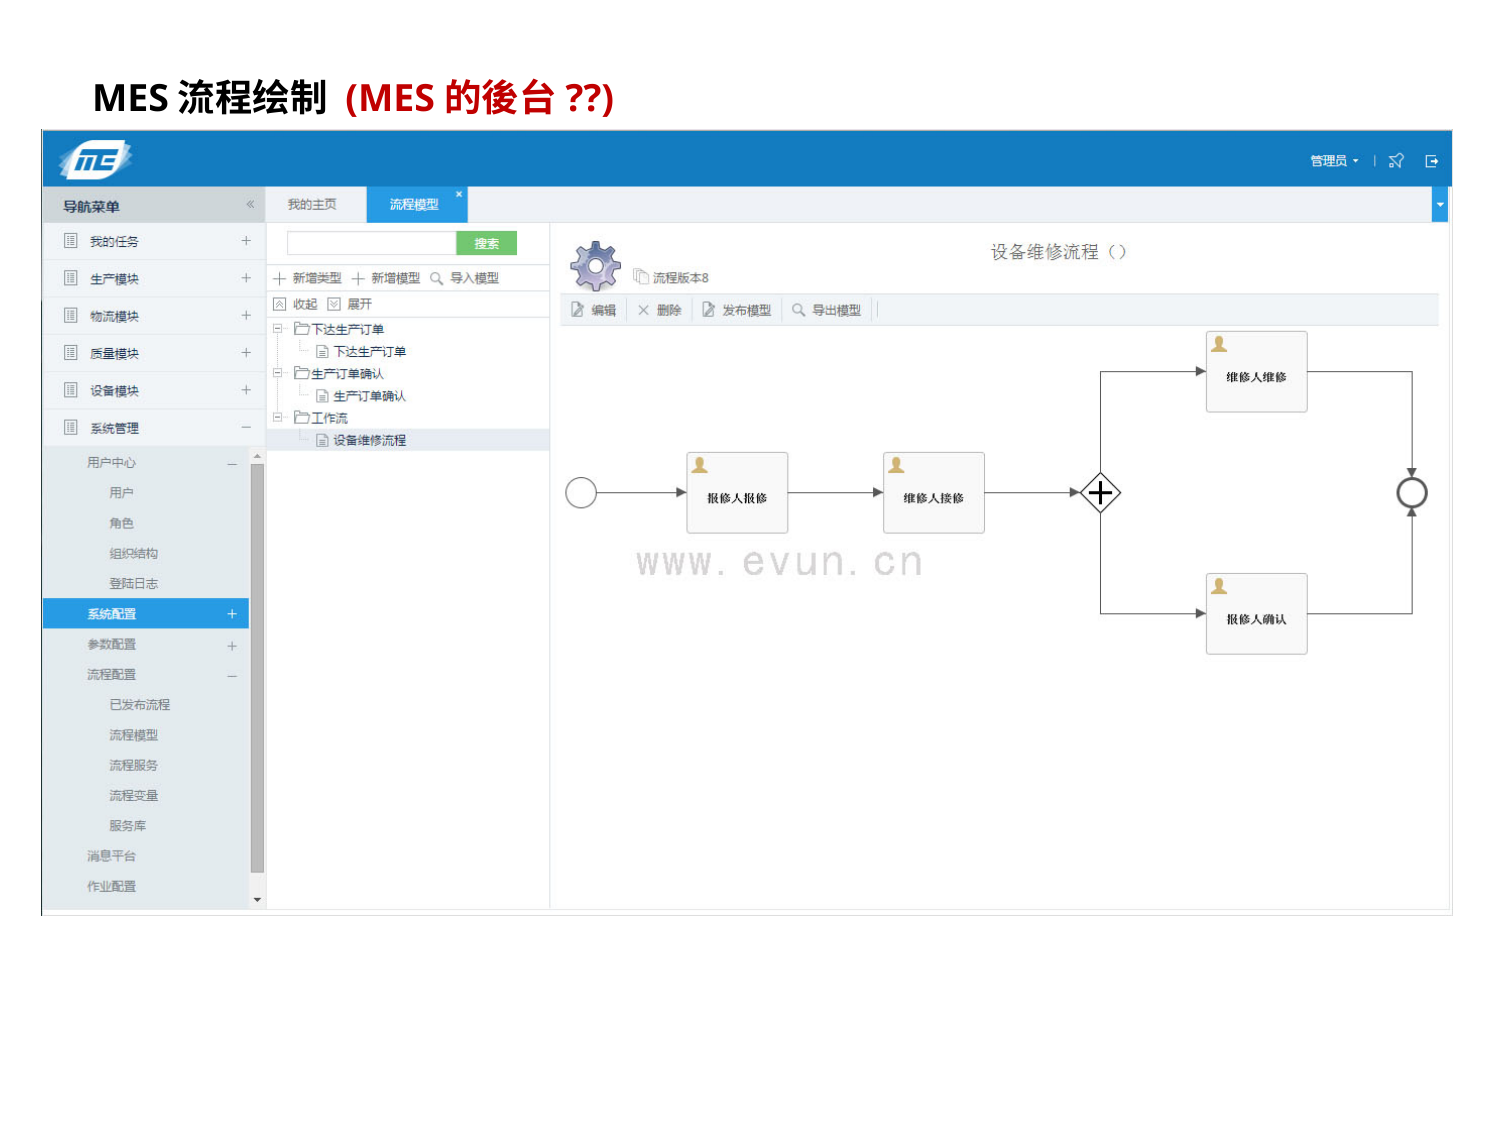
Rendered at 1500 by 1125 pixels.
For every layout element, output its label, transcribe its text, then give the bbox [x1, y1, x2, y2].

picture [41, 128, 1453, 916]
text_box MES流程绘制 (MES的後台??) [77, 66, 630, 127]
